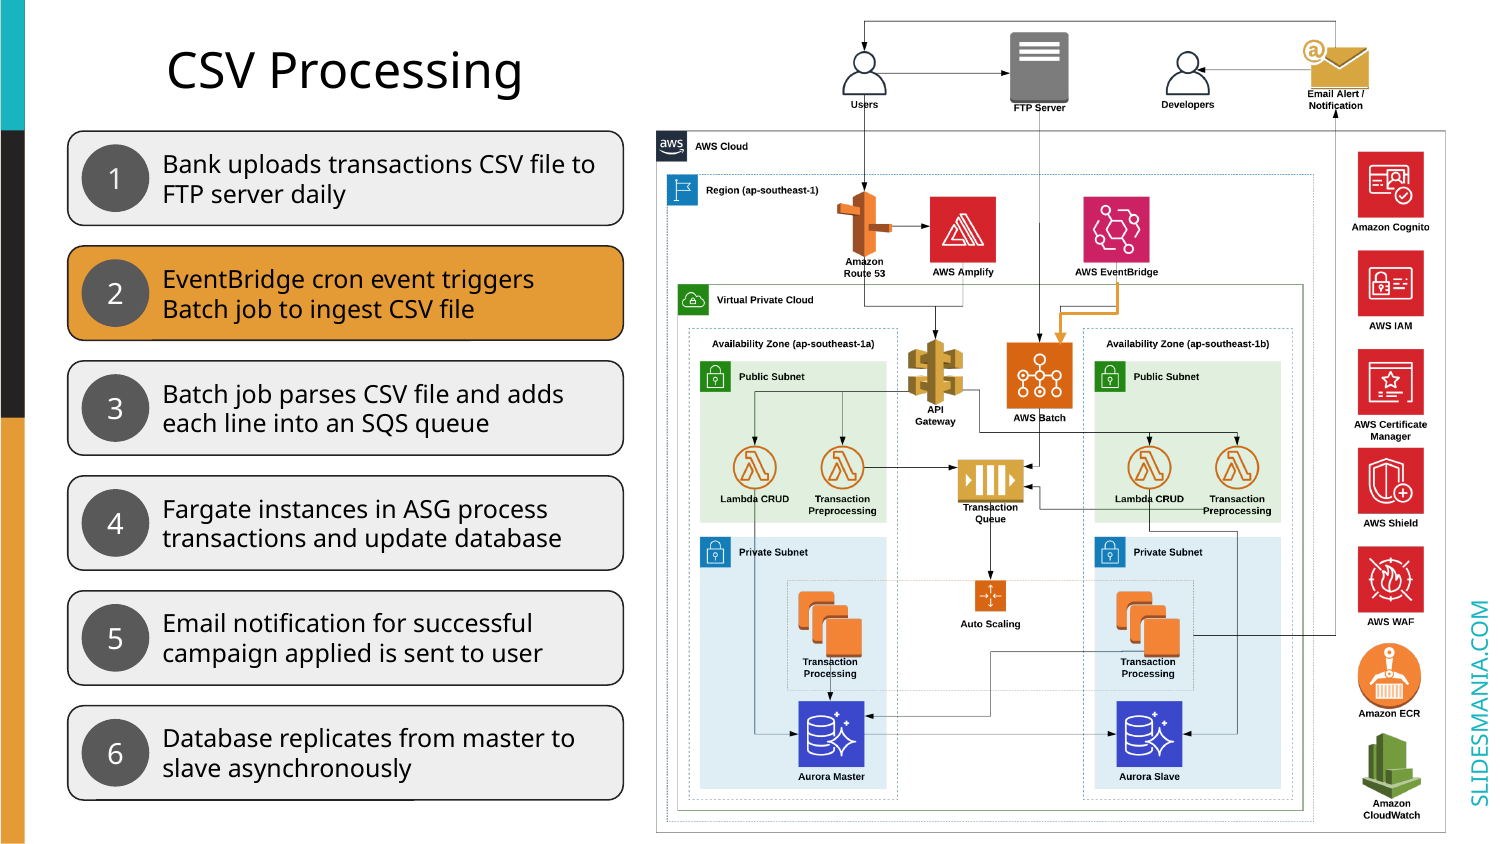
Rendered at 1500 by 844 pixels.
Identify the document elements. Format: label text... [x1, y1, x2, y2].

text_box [1057, 284, 1121, 343]
text_box Fargate instances in ASG process transactions and update database [67, 475, 624, 571]
text_box EventBridge cron event triggers Batch job to ingest CSV file [67, 245, 624, 341]
text_box 5 [82, 604, 149, 671]
text_box 1 [82, 145, 149, 212]
text_box 2 [82, 260, 149, 327]
text_box 3 [82, 374, 149, 442]
text_box 4 [82, 489, 149, 557]
text_box Email notification for successful campaign applied is sent to user [67, 590, 624, 686]
text_box 6 [82, 719, 149, 786]
text_box Database replicates from master to slave asynchronously [67, 705, 624, 801]
text_box Batch job parses CSV file and adds each line into an SQS queue [67, 360, 624, 456]
picture [645, 0, 1450, 844]
text_box Bank uploads transactions CSV file to FTP server daily [67, 131, 624, 226]
title CSV Processing [95, 26, 596, 111]
